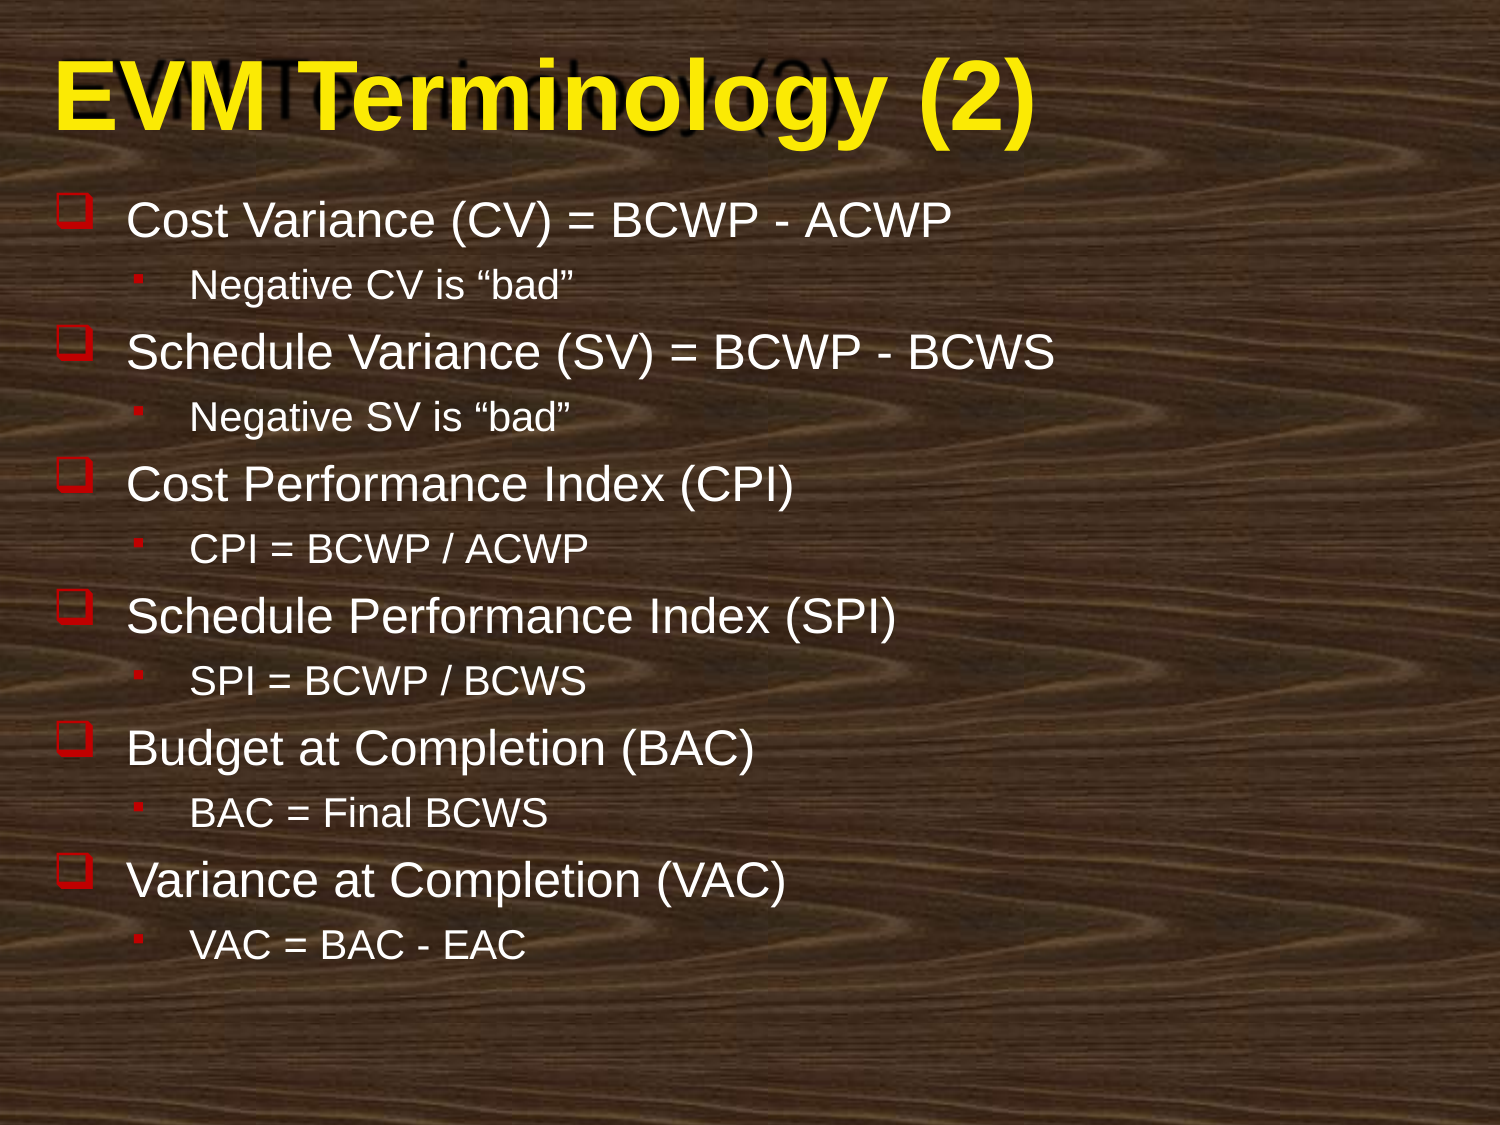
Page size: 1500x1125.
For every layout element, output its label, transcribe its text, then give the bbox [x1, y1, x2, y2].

text_box Cost Variance (CV) = BCWP - ACWP Negative CV is “bad” Schedule Variance (SV) = BCWP - BCWS Negative SV is “bad” Cost Performance Index (CPI) CPI = BCWP / ACWP Schedule Performance Index (SPI) SPI = BCWP / BCWS Budget at Completion (BAC) BAC = Final BCWS Variance at Completion (VAC) VAC = BAC - EAC [50, 173, 1064, 969]
title EVM Terminology (2) [925, 28, 1484, 219]
picture [0, 0, 1500, 1125]
